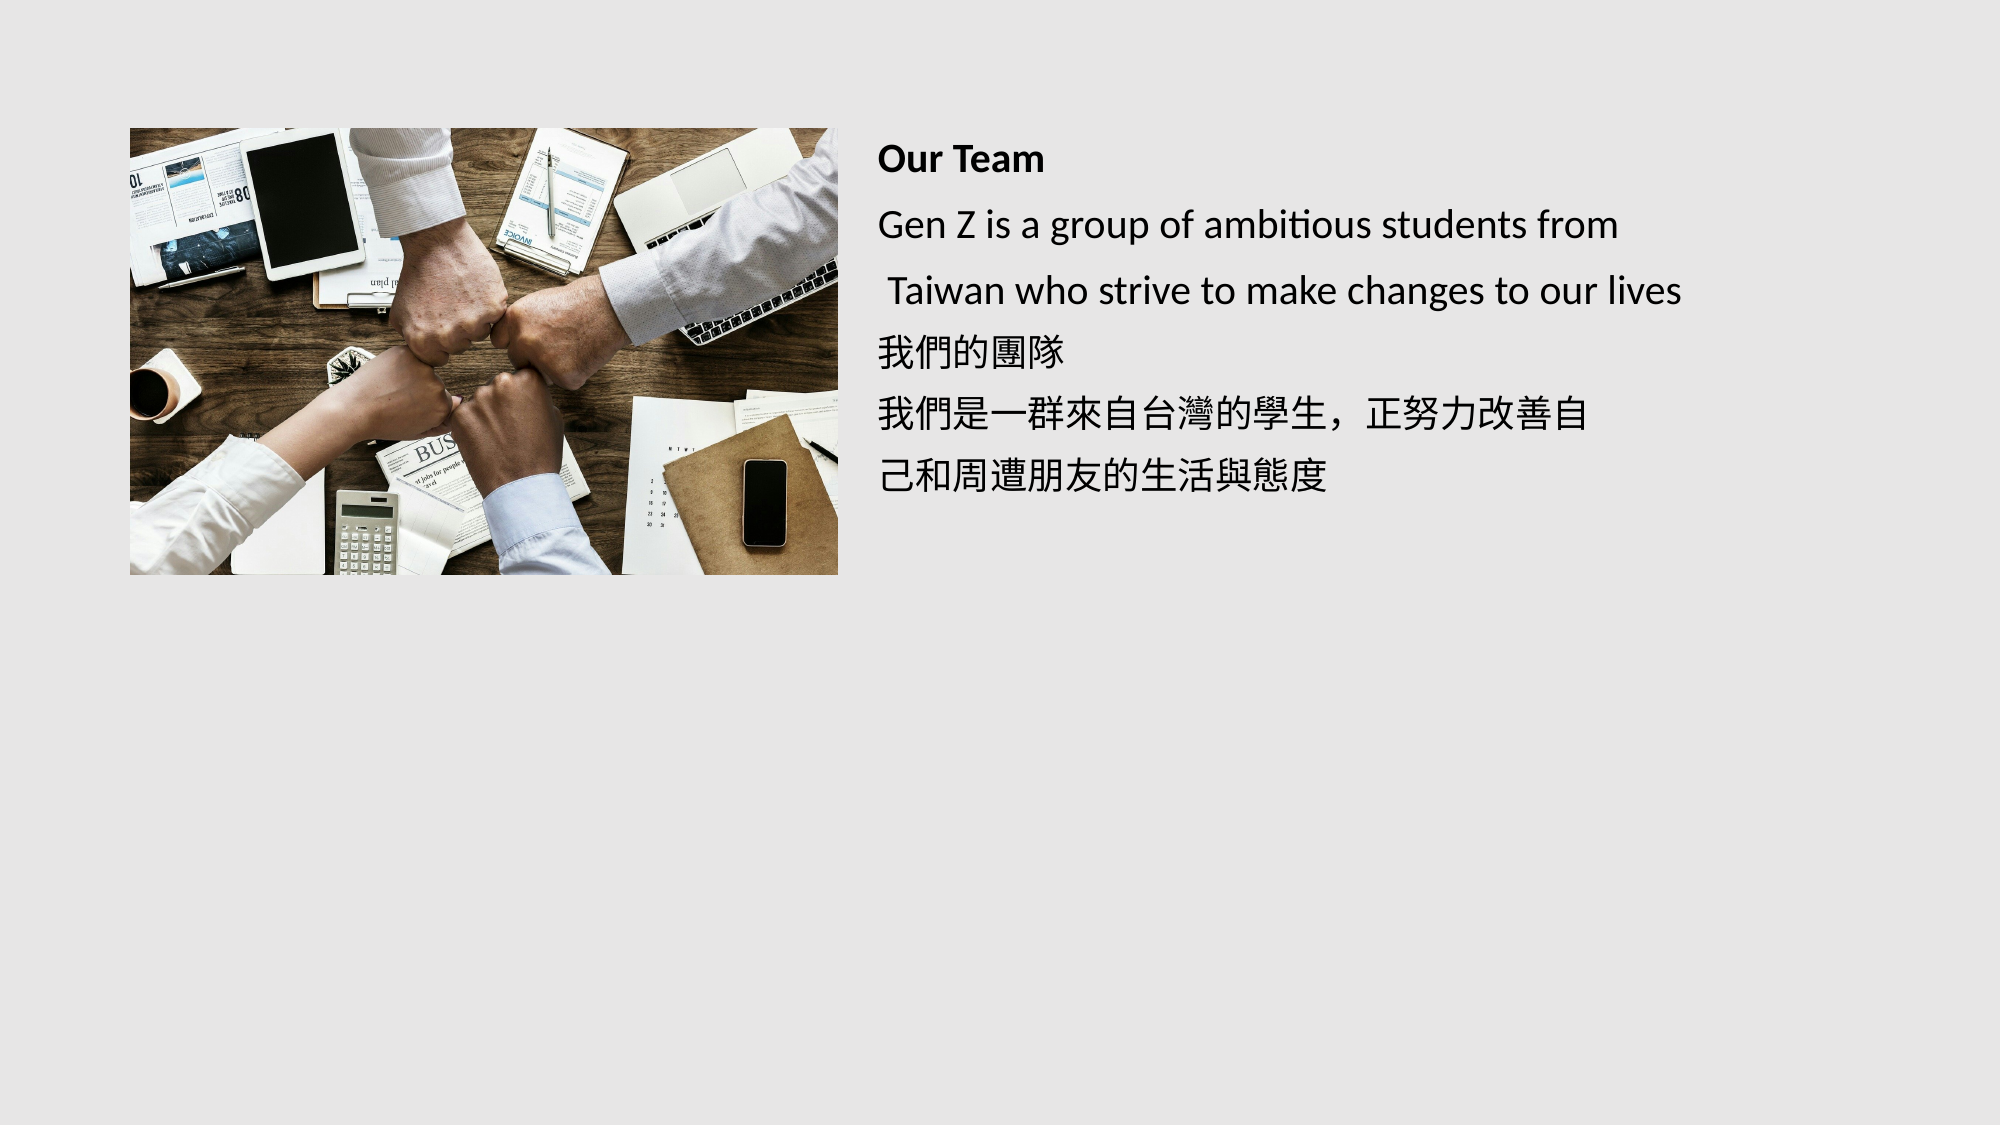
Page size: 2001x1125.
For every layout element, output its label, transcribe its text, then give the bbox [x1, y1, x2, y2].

picture [130, 128, 838, 575]
list Our Team Gen Z is a group of ambitious students from Taiwan who strive to make changes to our lives 我們的團隊 我們是一群來自台灣的學生，正努力改善自 己和周遭朋友的生活與態度 [862, 128, 1976, 606]
